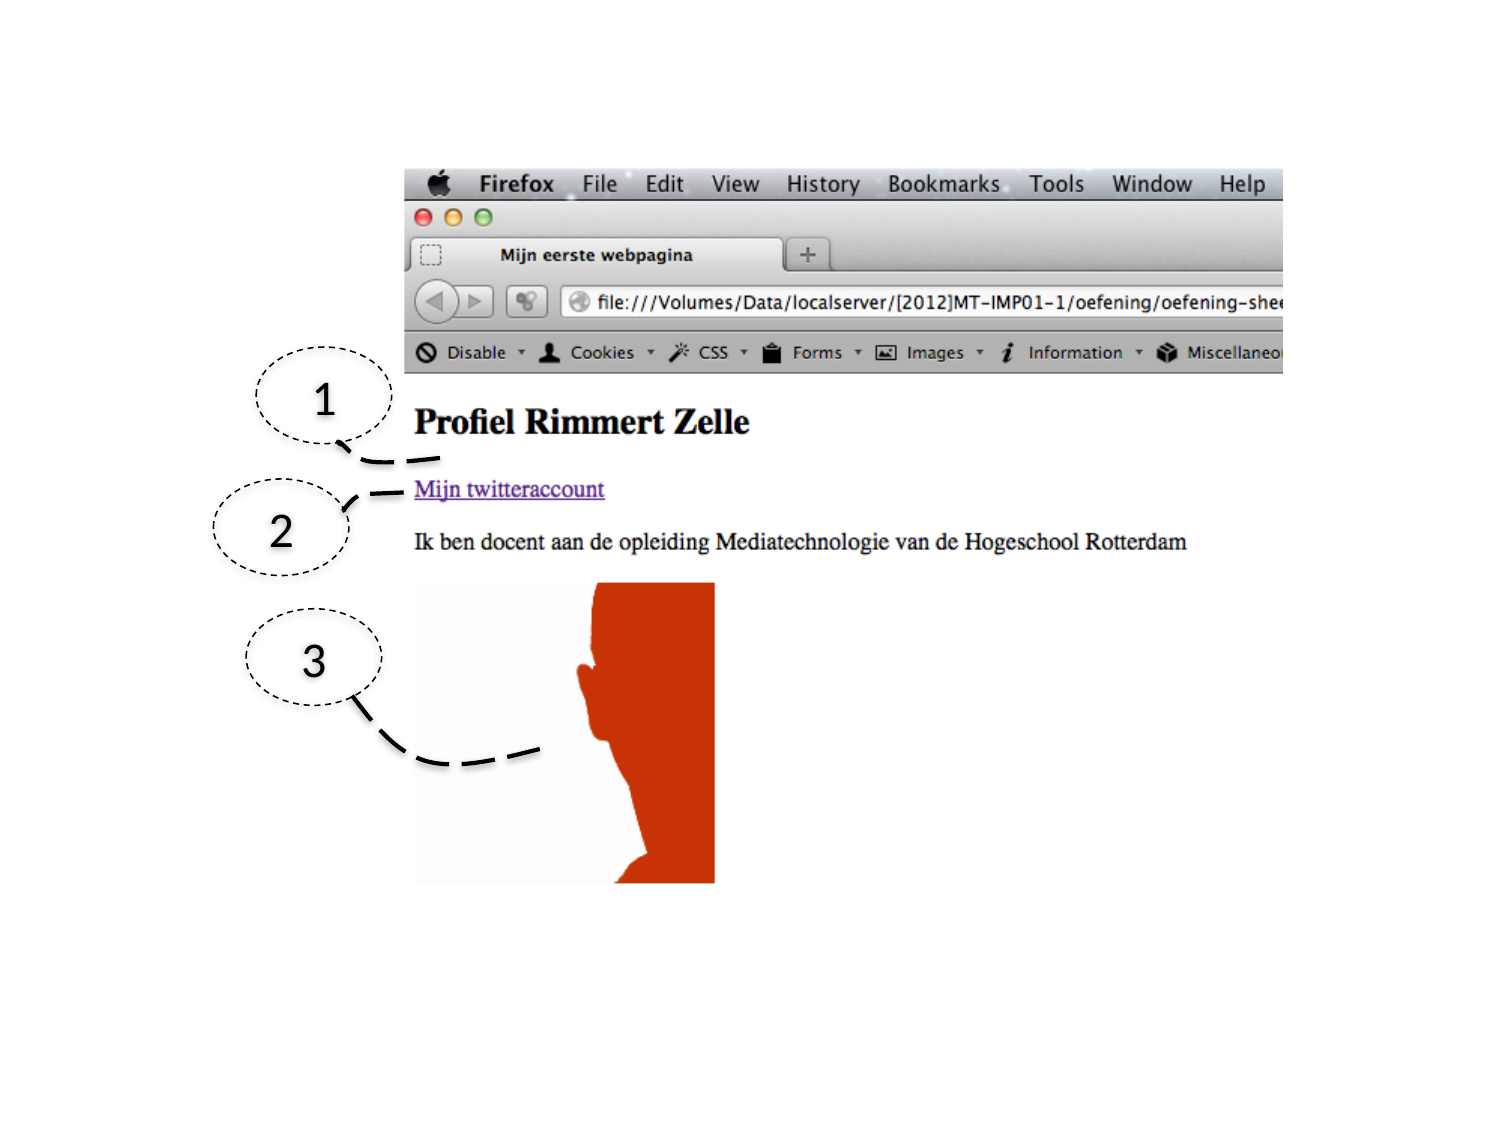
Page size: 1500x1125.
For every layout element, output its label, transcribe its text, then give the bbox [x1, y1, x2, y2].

picture [404, 168, 1284, 1054]
text_box [335, 439, 398, 465]
text_box 3 [245, 607, 383, 707]
text_box 2 [212, 478, 350, 577]
text_box [350, 694, 398, 750]
text_box 1 [255, 346, 393, 445]
text_box [341, 490, 398, 513]
